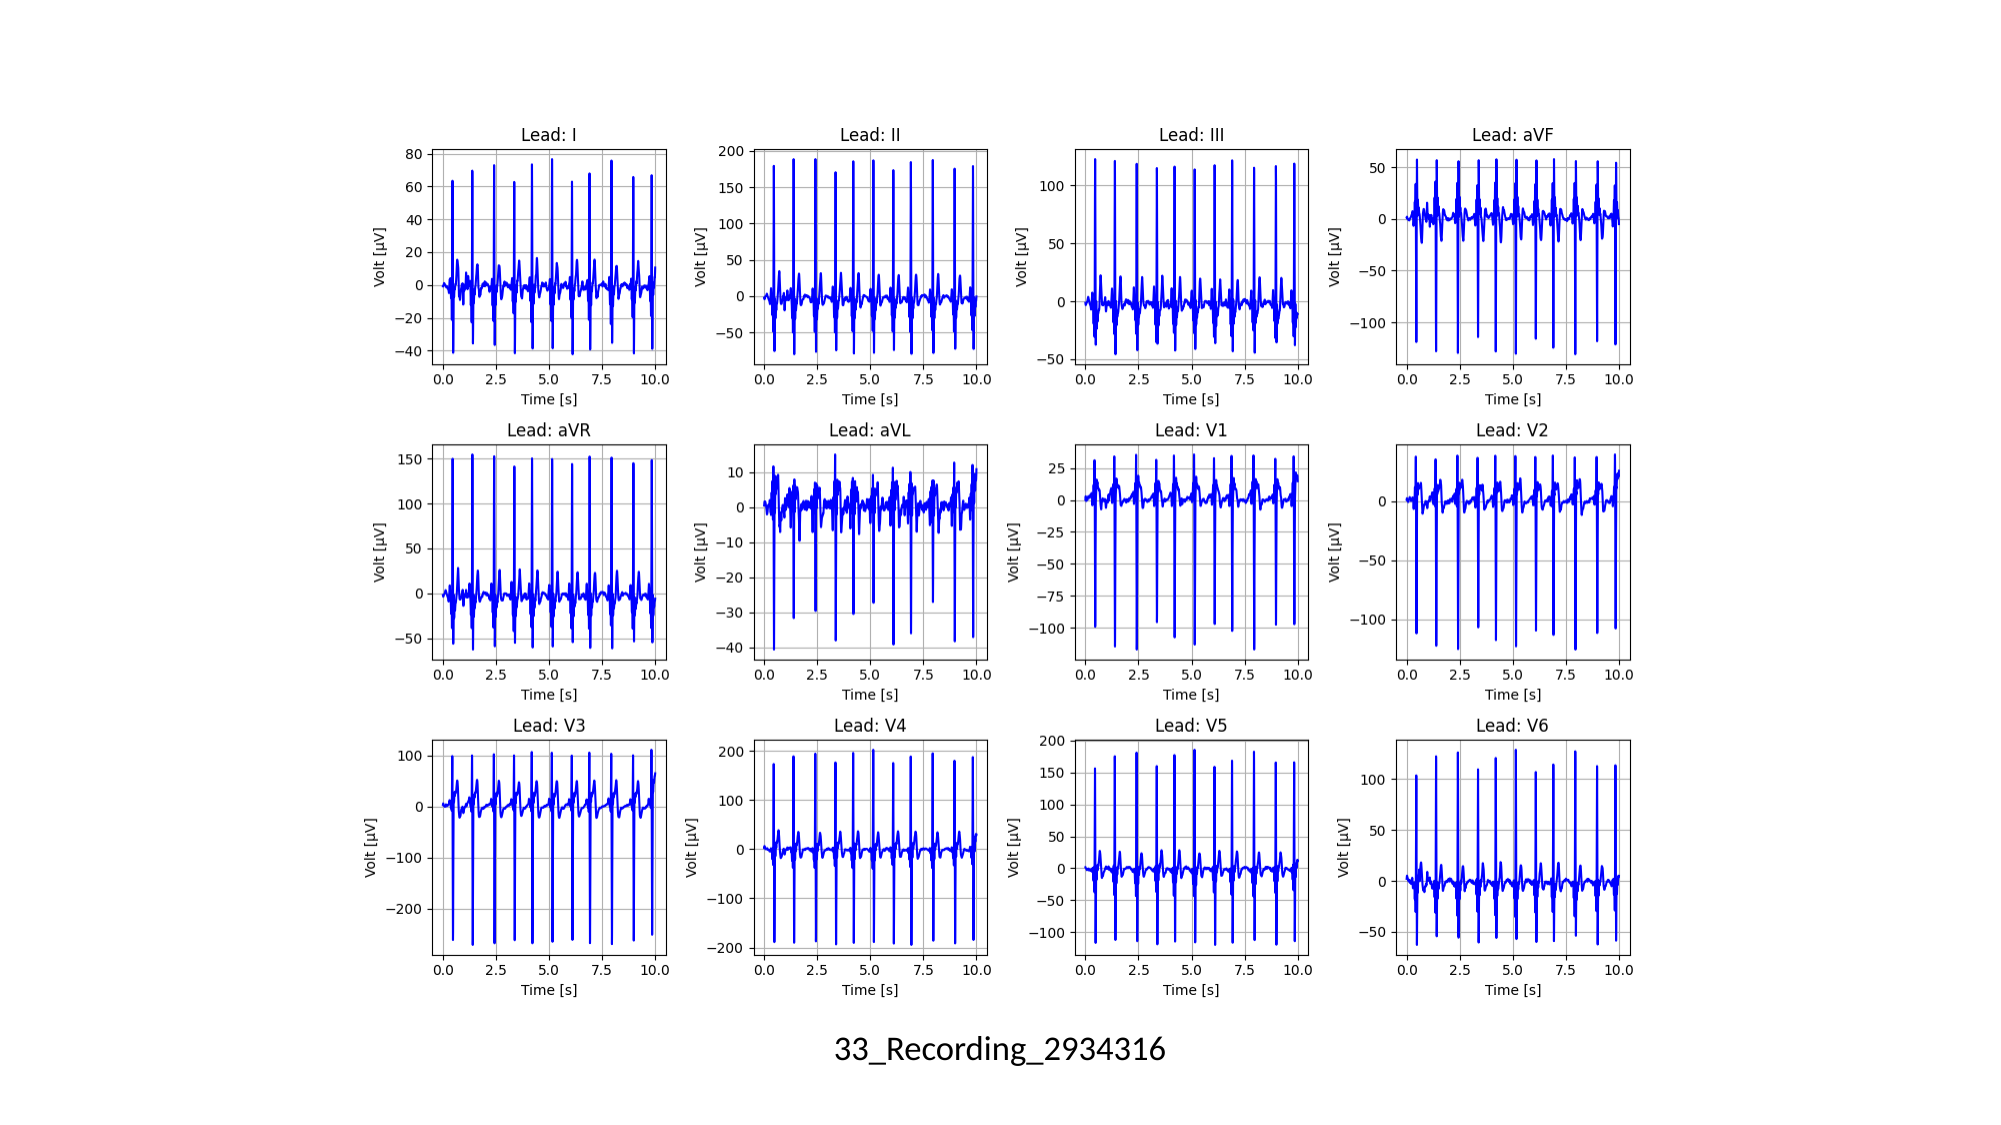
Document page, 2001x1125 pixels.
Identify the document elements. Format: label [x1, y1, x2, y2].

text_box [349, 112, 1650, 1075]
